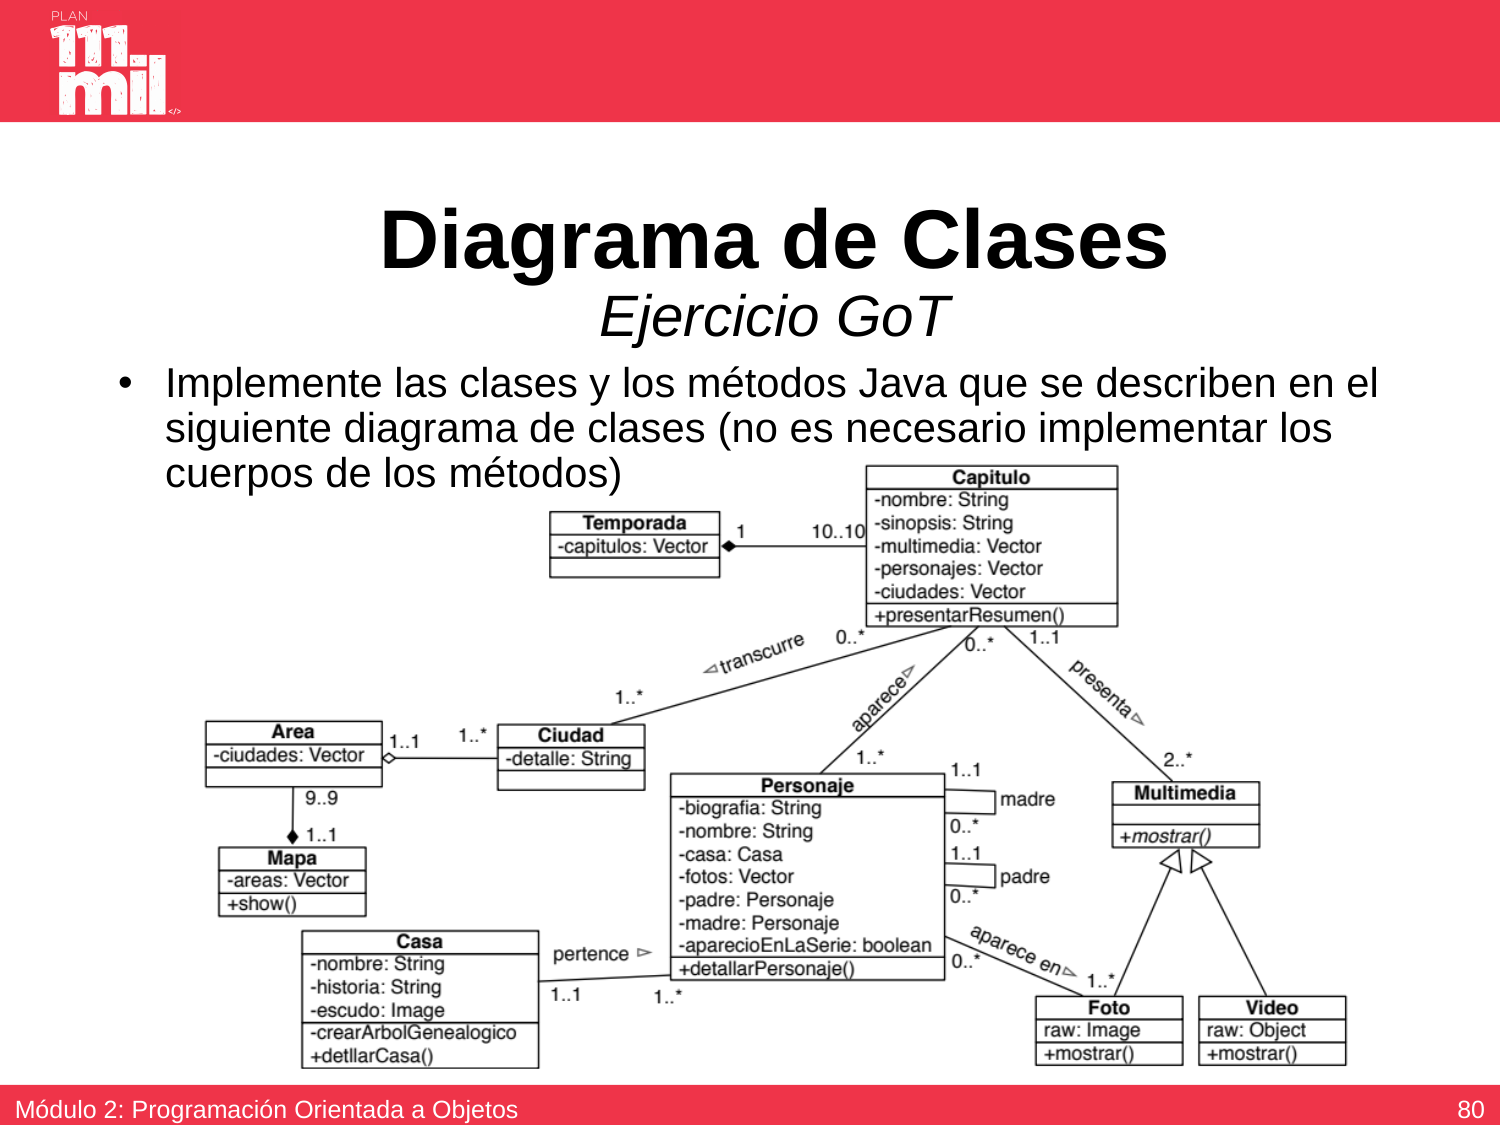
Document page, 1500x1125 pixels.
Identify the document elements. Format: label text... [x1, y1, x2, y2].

list Implemente las clases y los métodos Java que se describen en el siguiente diagrama de clases (no es necesario implementar los cuerpos de los métodos) [103, 354, 1397, 1069]
footer Módulo 2: Programación Orientada a Objetos [0, 1078, 606, 1125]
text_box Diagrama de Clases Ejercicio GoT [128, 172, 1422, 373]
picture [202, 462, 1348, 1069]
slide_number 79 [1162, 1078, 1500, 1125]
